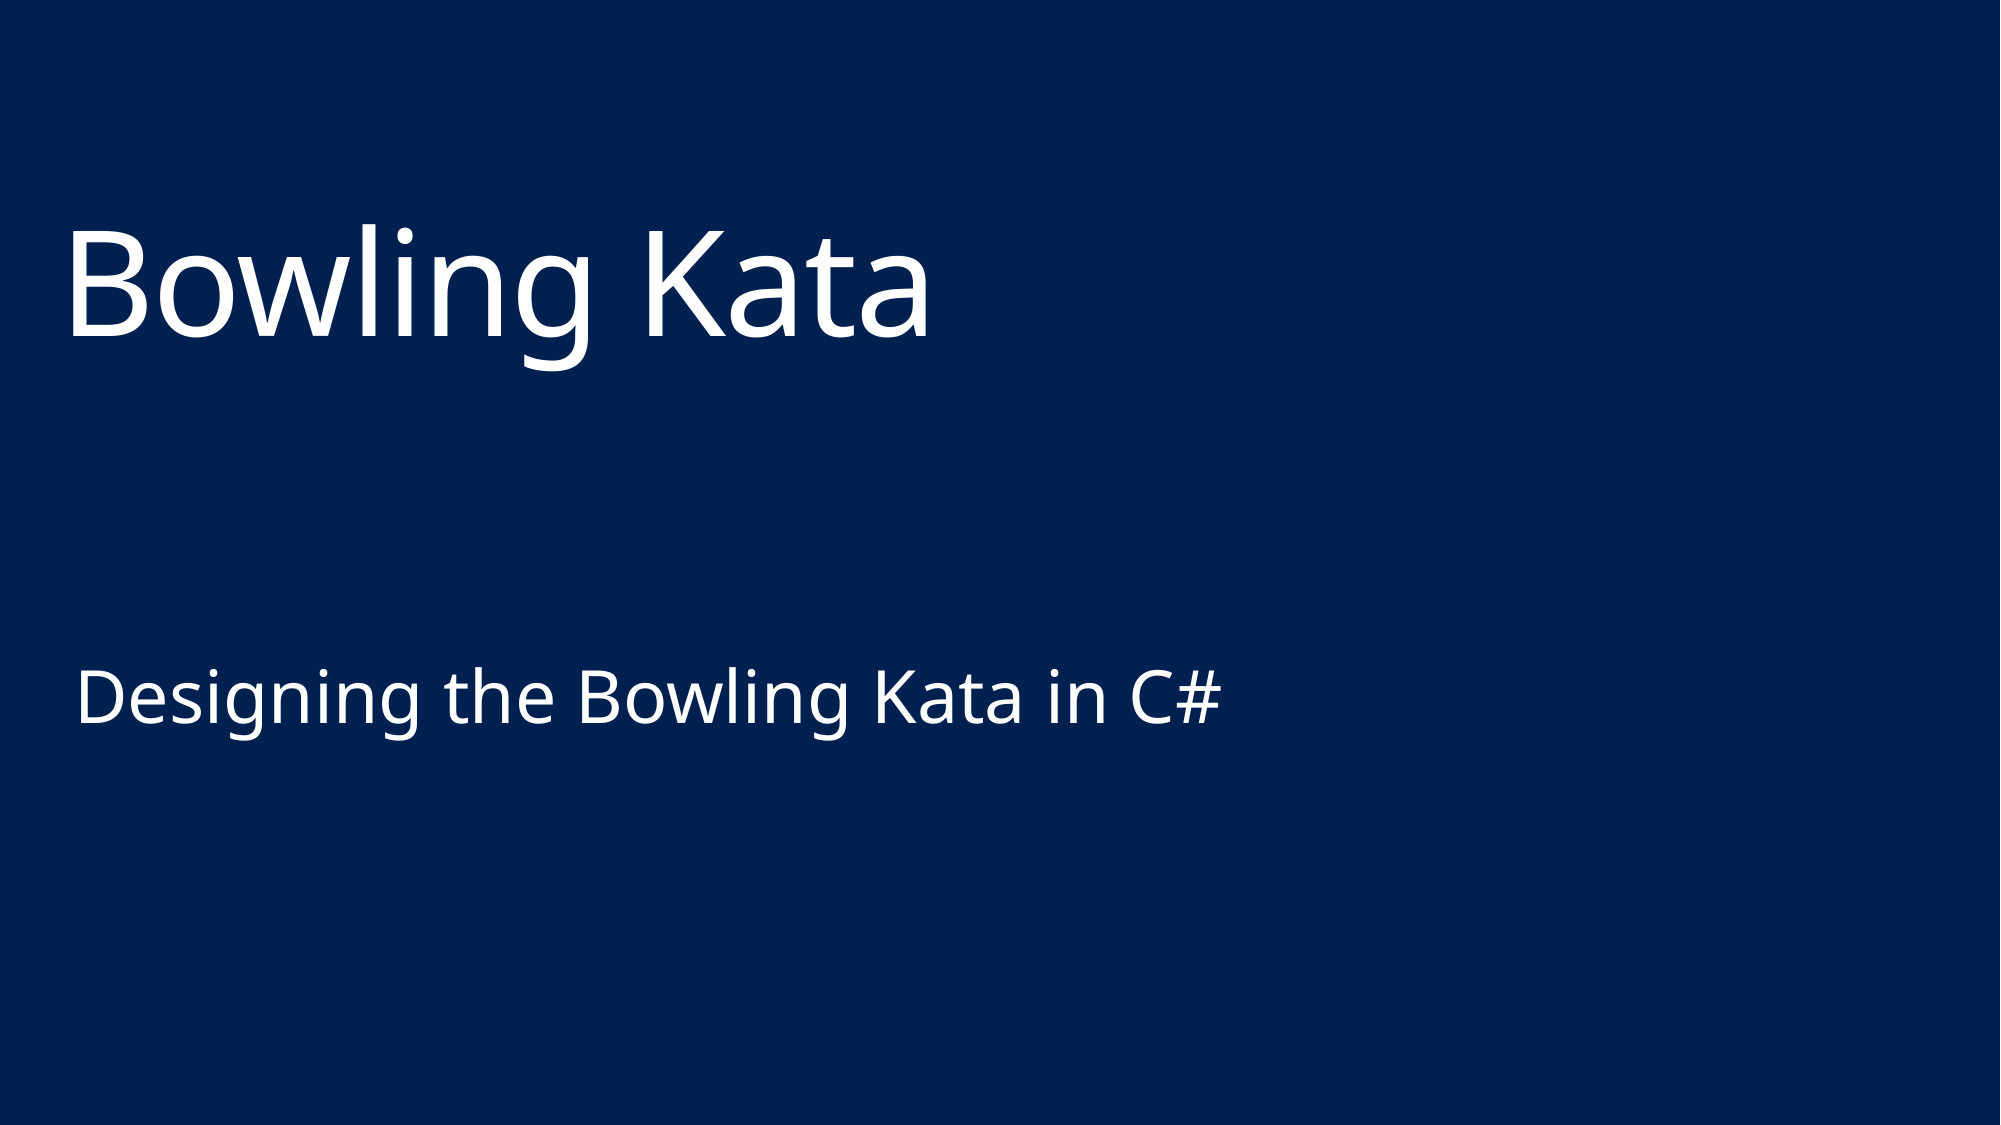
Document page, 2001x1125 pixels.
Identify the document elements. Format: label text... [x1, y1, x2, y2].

title Bowling Kata [44, 194, 1662, 385]
list Designing the Bowling Kata in C# [44, 636, 1662, 764]
